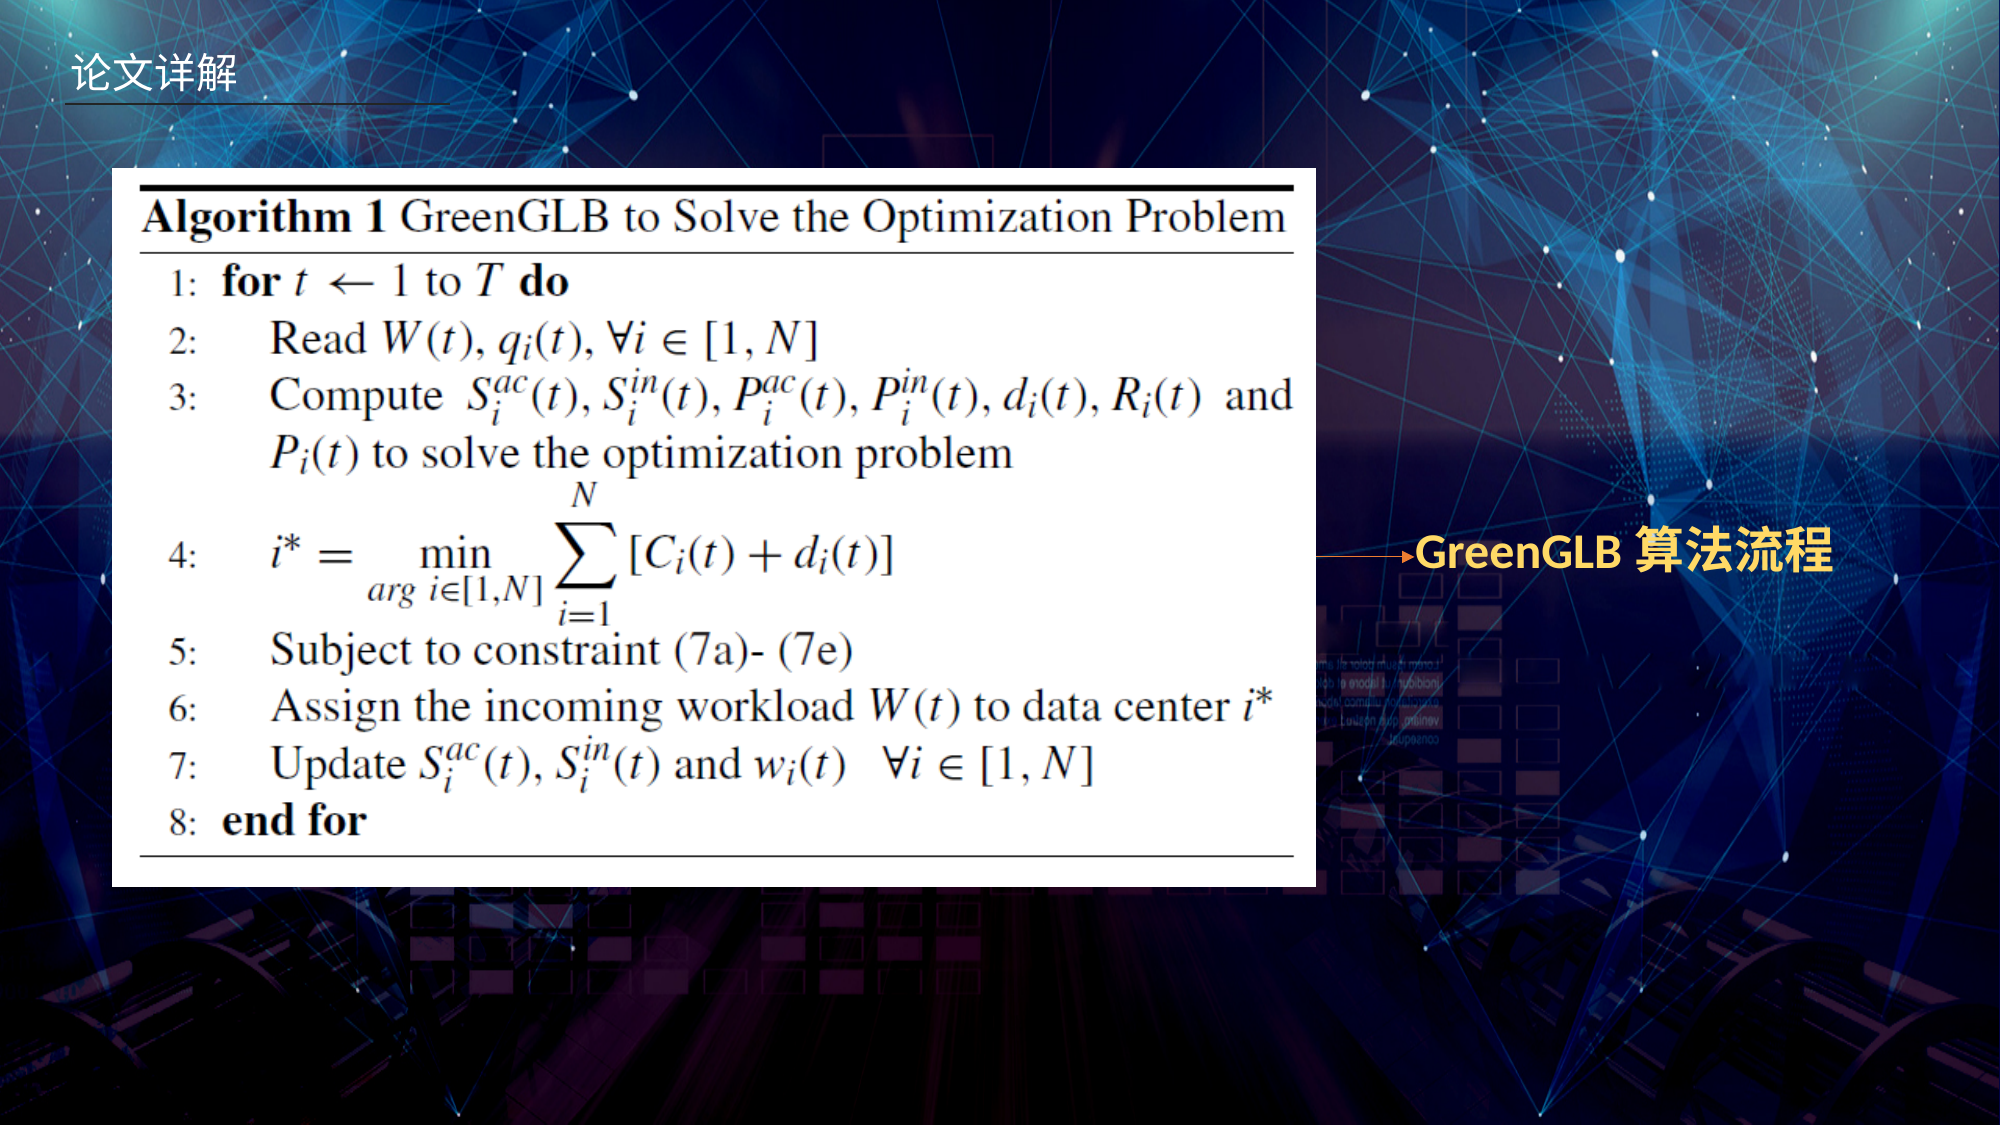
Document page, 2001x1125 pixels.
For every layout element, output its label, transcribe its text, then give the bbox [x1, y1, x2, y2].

text_box 论文详解 [56, 39, 456, 105]
text_box GreenGLB算法流程 [1400, 511, 1850, 587]
picture [0, 0, 1999, 1125]
